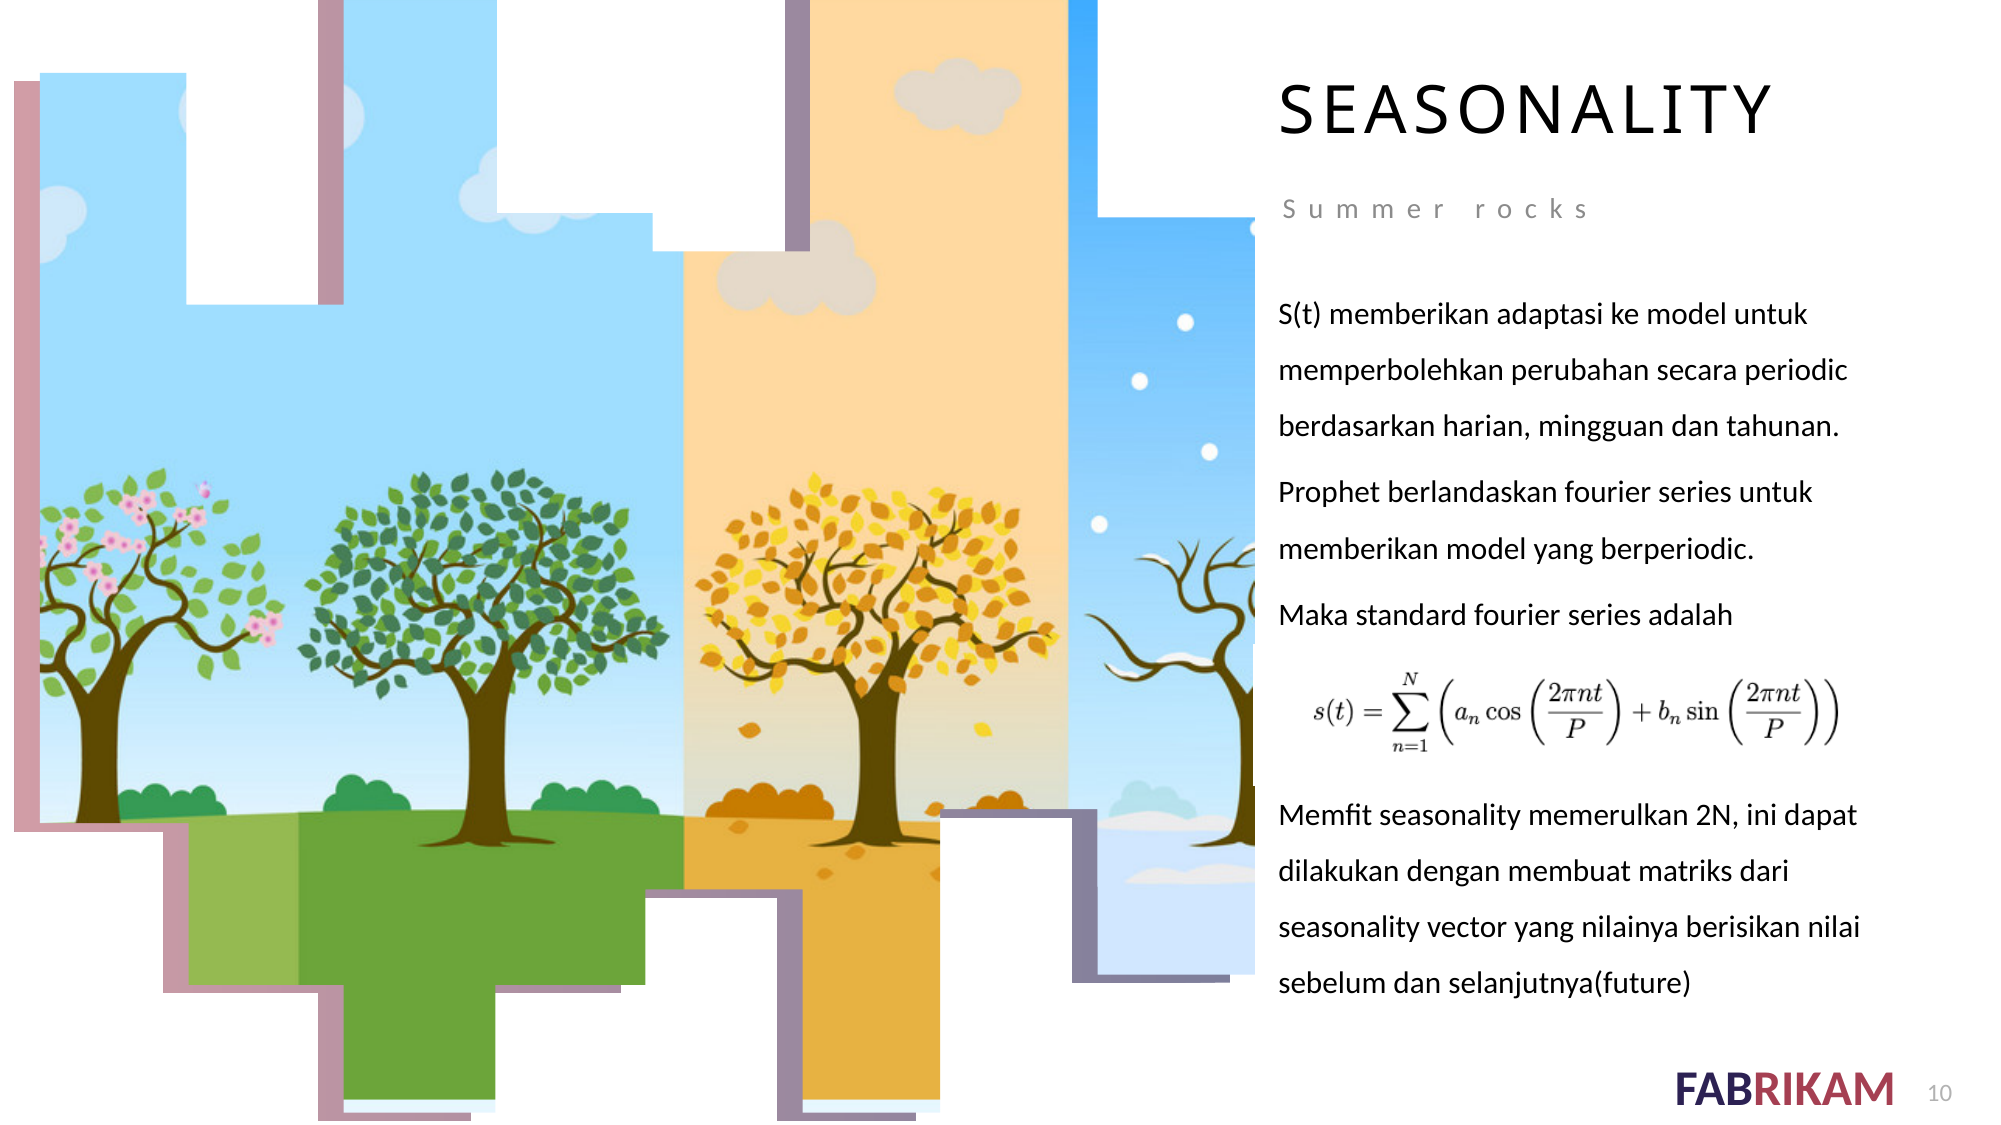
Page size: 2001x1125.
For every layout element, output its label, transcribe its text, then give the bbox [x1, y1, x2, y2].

list Summer rocks [1282, 164, 1938, 232]
text_box [776, 1113, 917, 1122]
slide_number 10 [1894, 1061, 1968, 1121]
list S(t) memberikan adaptasi ke model untuk memperbolehkan perubahan secara periodic berdasarkan harian, mingguan dan tahunan. Prophet berlandaskan fourier series untuk memberikan model yang berperiodic. Maka standard fourier series adalah Memfit seasonality memerulkan 2N, ini dapat dilakukan dengan membuat matriks dari seasonality vector yang nilainya berisikan nilai sebelum dan selanjutnya(future) [1278, 266, 1938, 1066]
picture [39, 0, 1906, 1113]
text_box [317, 1113, 472, 1122]
title Seasonality [1278, 59, 1938, 154]
text_box [13, 80, 39, 833]
